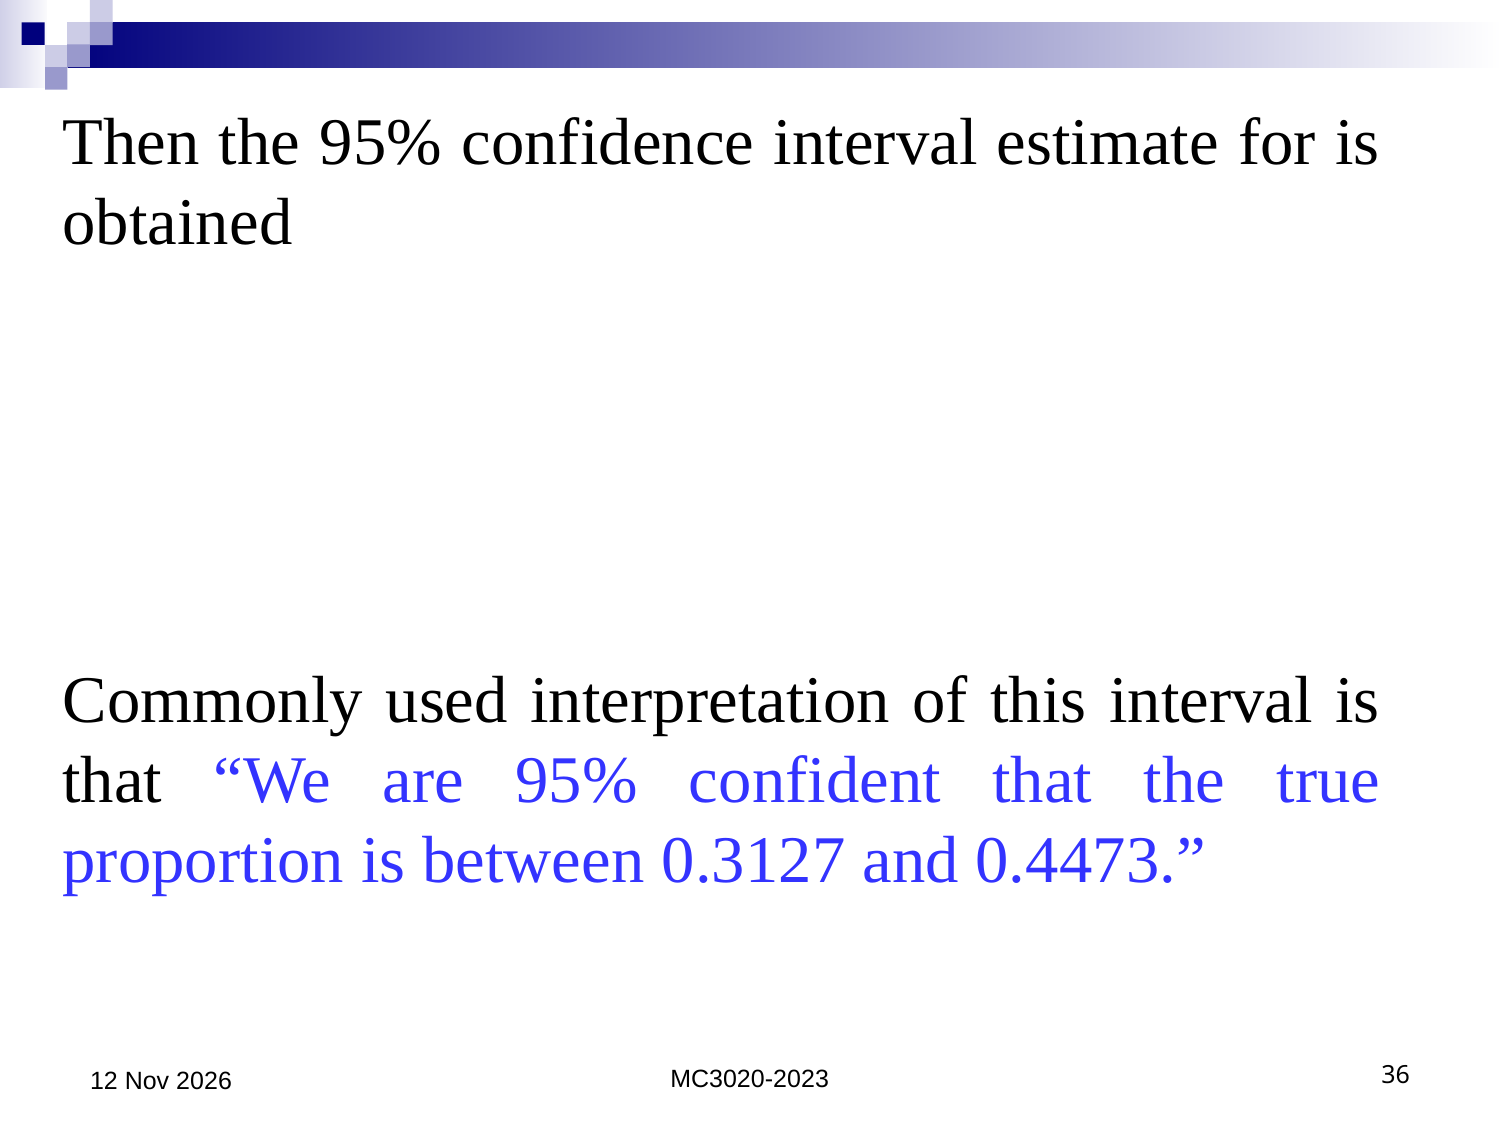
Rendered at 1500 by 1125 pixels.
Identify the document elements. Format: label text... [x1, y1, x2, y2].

slide_number 26-May-23 [75, 1024, 425, 1103]
slide_number 36 [1074, 1025, 1425, 1100]
footer MC3020-2023 [512, 1025, 988, 1100]
